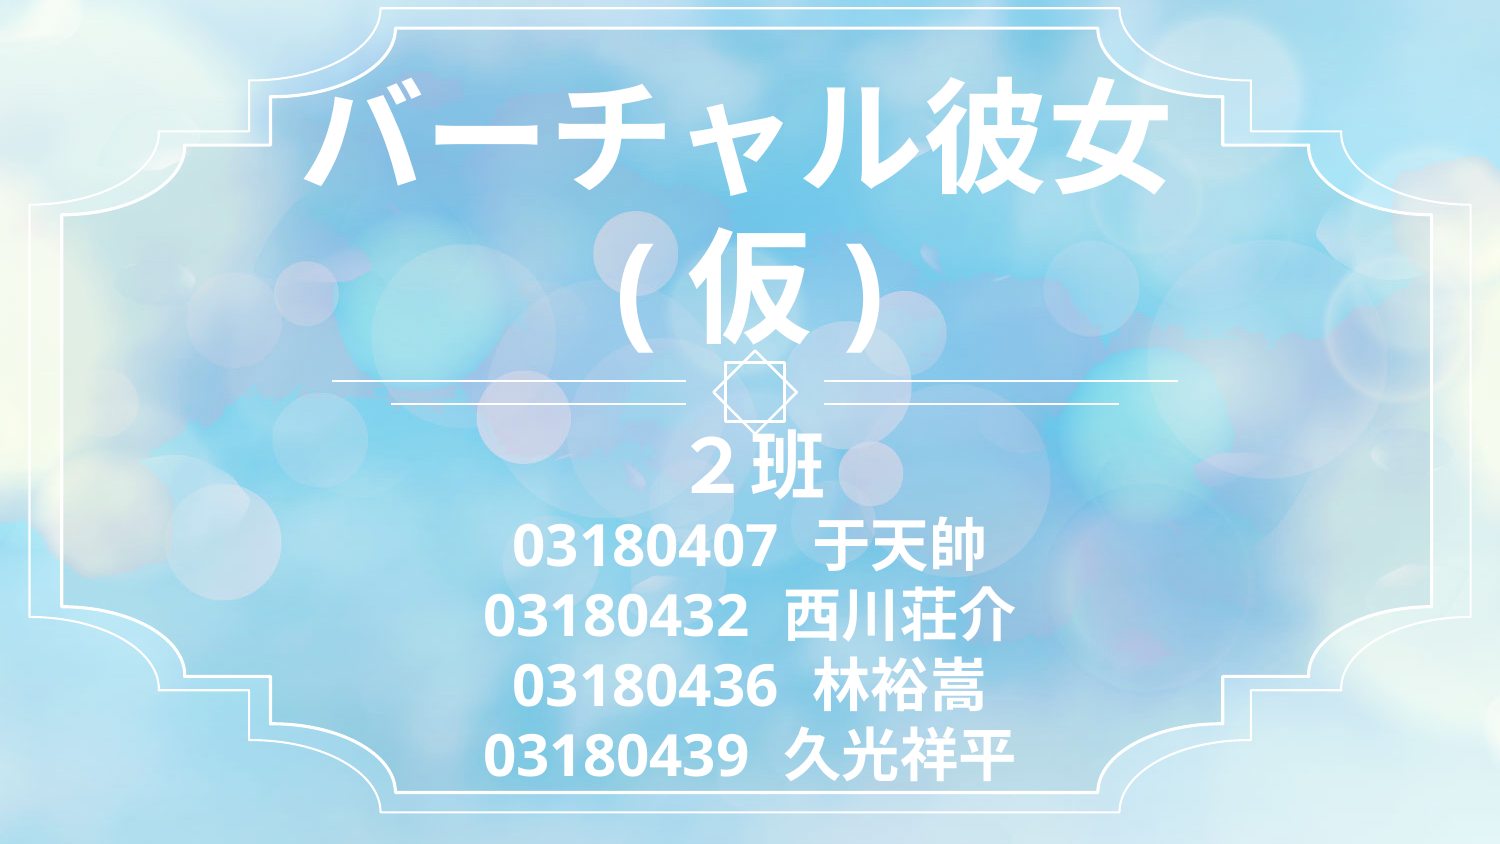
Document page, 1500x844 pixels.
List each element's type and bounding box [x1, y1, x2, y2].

text_box [29, 8, 1471, 813]
picture [0, 0, 1500, 844]
text_box [331, 362, 1179, 423]
